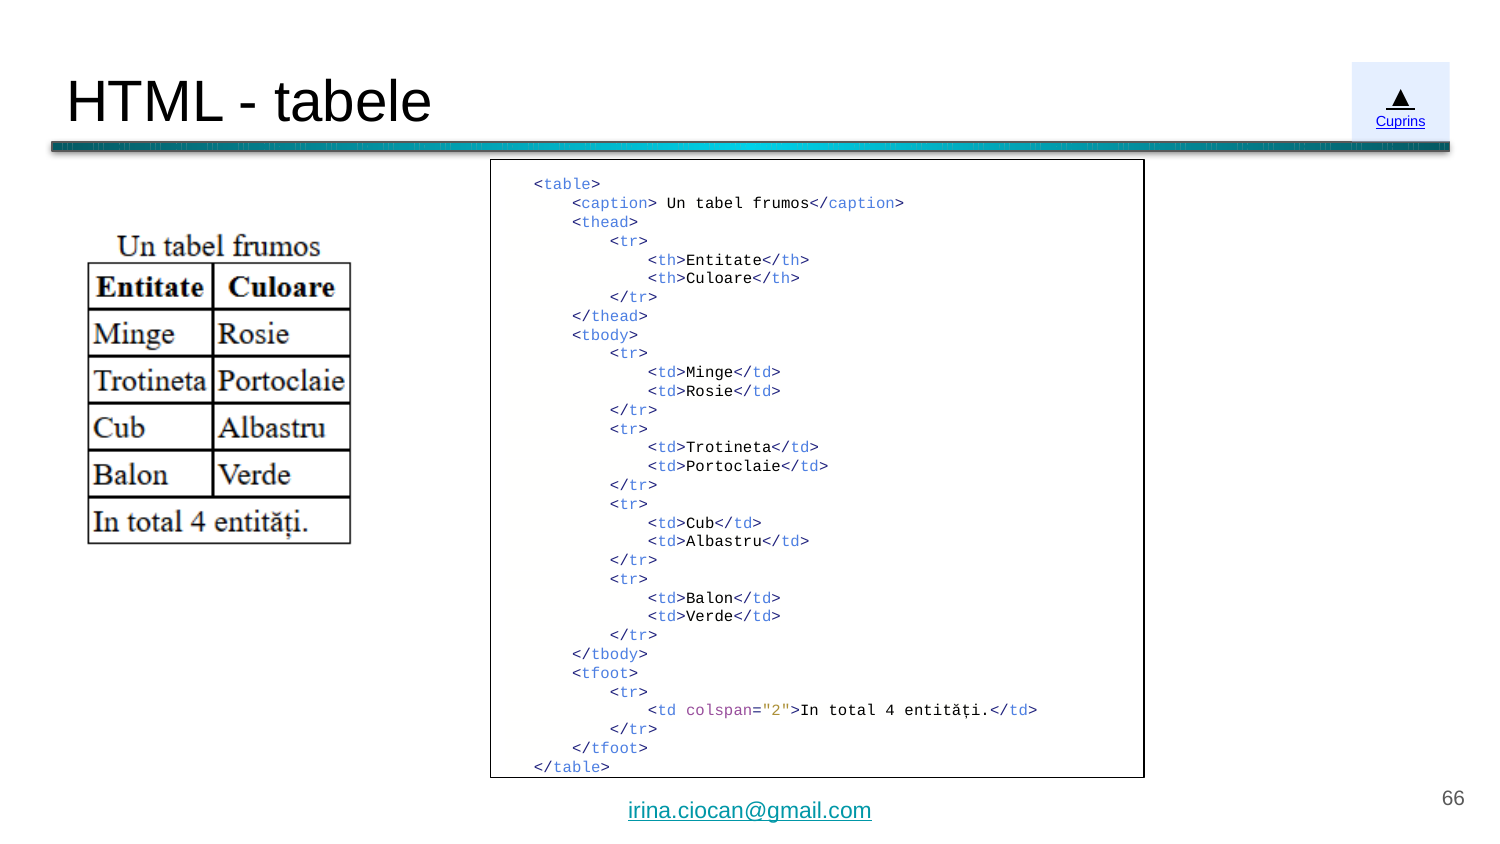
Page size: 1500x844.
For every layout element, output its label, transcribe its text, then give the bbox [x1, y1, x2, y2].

picture [79, 214, 370, 560]
slide_number ‹#› [1389, 764, 1480, 830]
title HTML - tabele [51, 48, 1449, 139]
text_box irina.ciocan@gmail.com [613, 795, 889, 837]
text_box ▲ Cuprins [1351, 62, 1450, 142]
text_box [51, 141, 1450, 151]
text_box <table> <caption> Un tabel frumos</caption> <thead> <tr> <th>Entitate</th> <th>Culoare</th> </tr> </thead> <tbody> <tr> <td>Minge</td> <td>Rosie</td> </tr> <tr> <td>Trotineta</td> <td>Portoclaie</td> </tr> <tr> <td>Cub</td> <td>Albastru</td> </tr> <tr> <td>Balon</td> <td>Verde</td> </tr> </tbody> <tfoot> <tr> <td colspan="2">In total 4 entități.</td> </tr> </tfoot> </table> [490, 159, 1145, 778]
